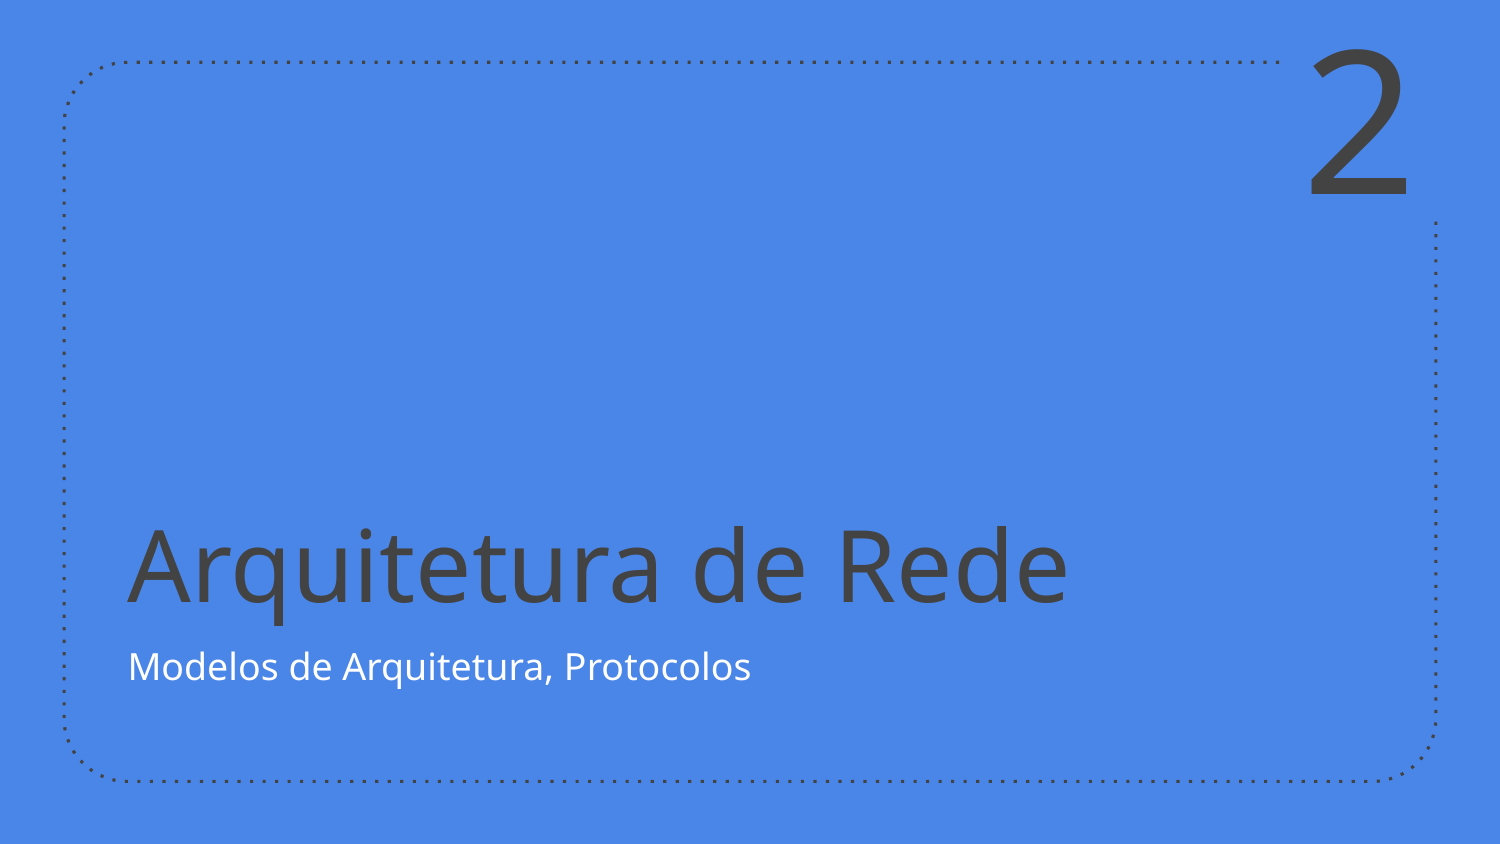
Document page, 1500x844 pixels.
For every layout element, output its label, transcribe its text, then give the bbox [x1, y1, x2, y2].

subtitle Modelos de Arquitetura, Protocolos [112, 628, 1388, 758]
title Arquitetura de Rede [112, 447, 1388, 628]
text_box 2 [1281, 0, 1439, 229]
